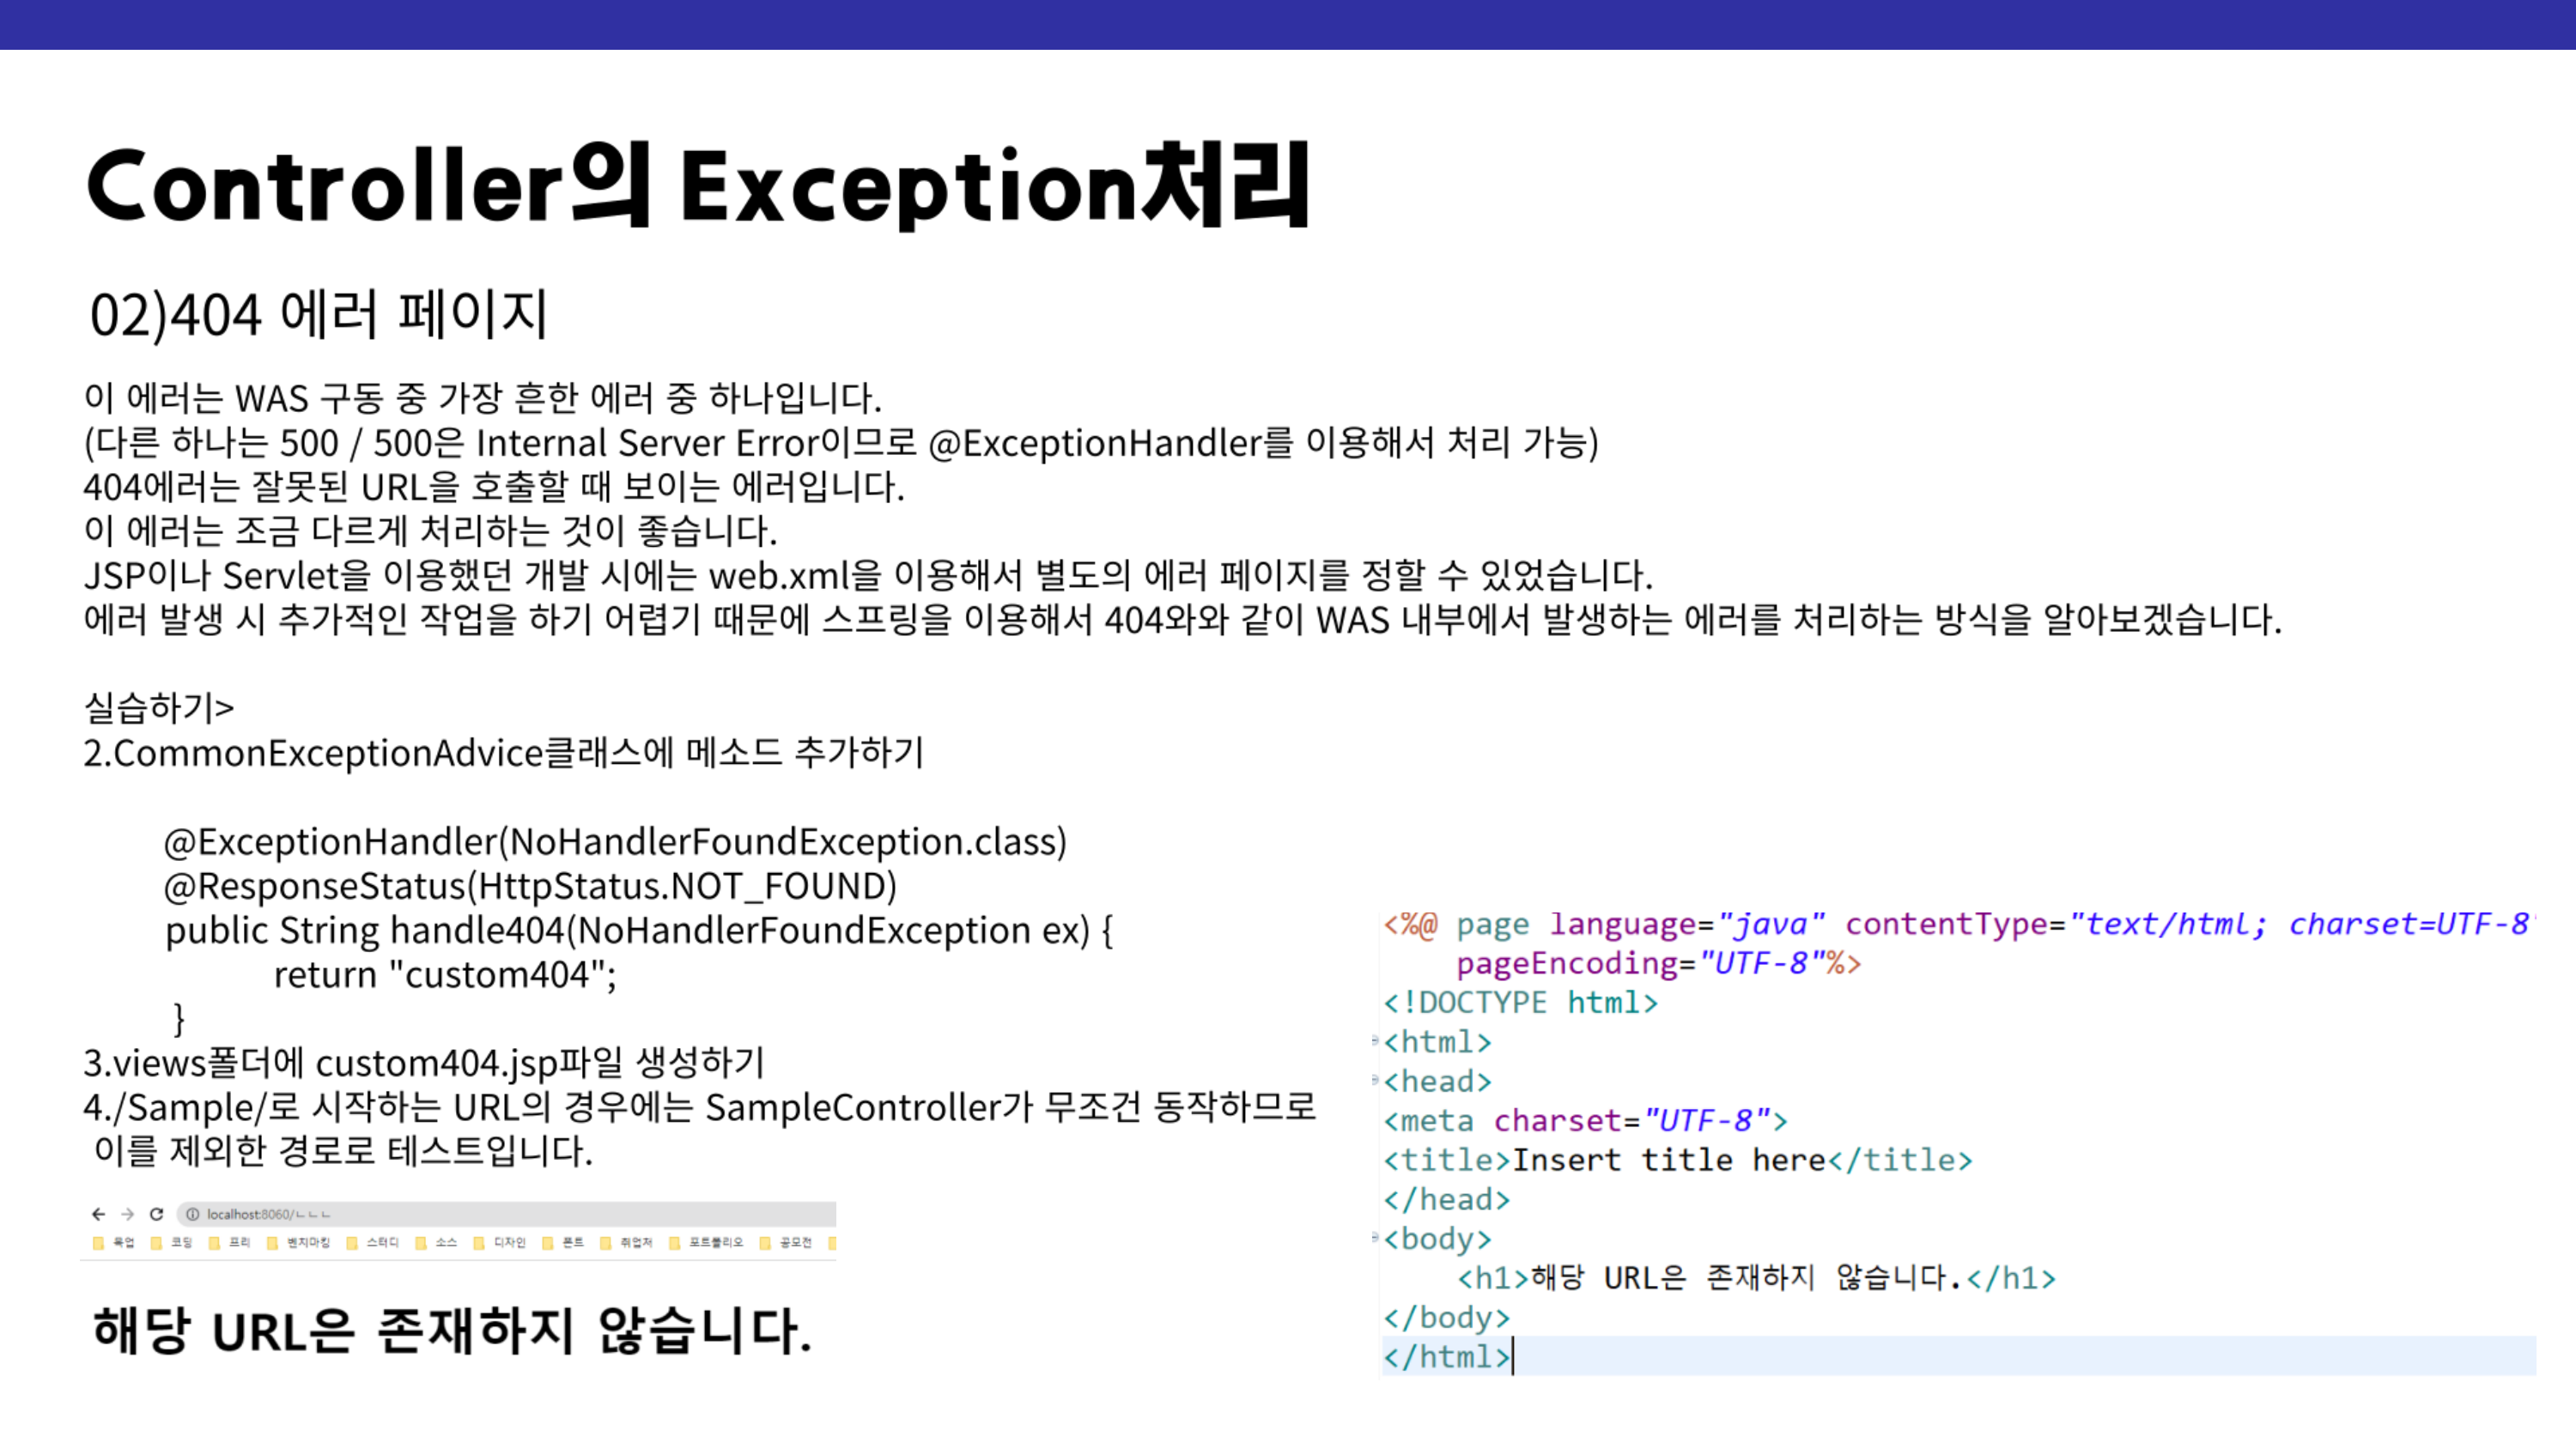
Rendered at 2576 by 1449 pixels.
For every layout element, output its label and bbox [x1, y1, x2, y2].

picture [52, 101, 2319, 1212]
text_box [0, 0, 2576, 50]
text_box [80, 1200, 836, 1380]
text_box [1372, 912, 2537, 1380]
